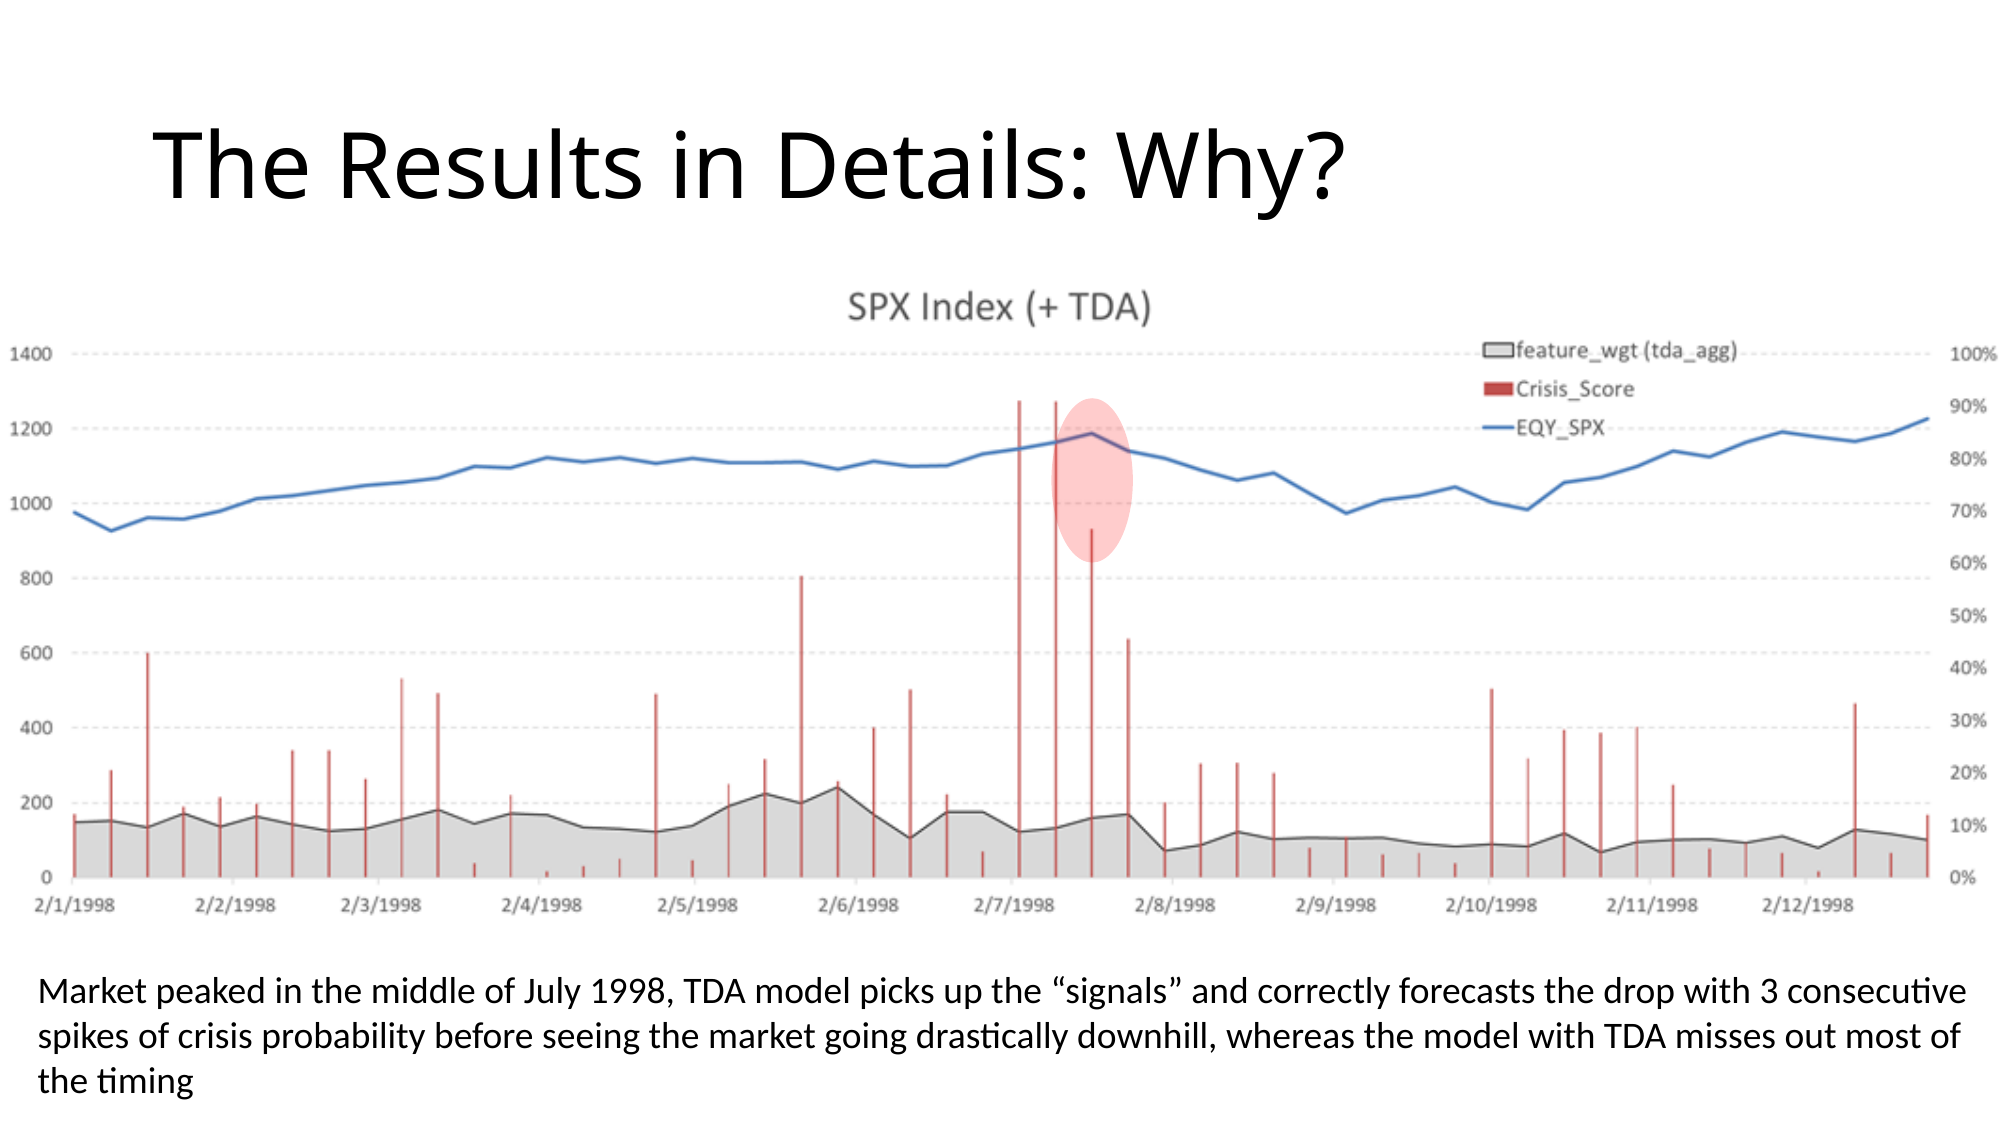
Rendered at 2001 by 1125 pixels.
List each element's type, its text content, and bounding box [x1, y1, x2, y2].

text_box Market peaked in the middle of July 1998, TDA model picks up the “signals” and correctly forecasts the drop with 3 consecutive spikes of crisis probability before seeing the market going drastically downhill, whereas the model with TDA misses out most of the timing [22, 978, 2000, 1109]
picture [0, 267, 2000, 978]
title The Results in Details: Why? [137, 59, 1863, 267]
